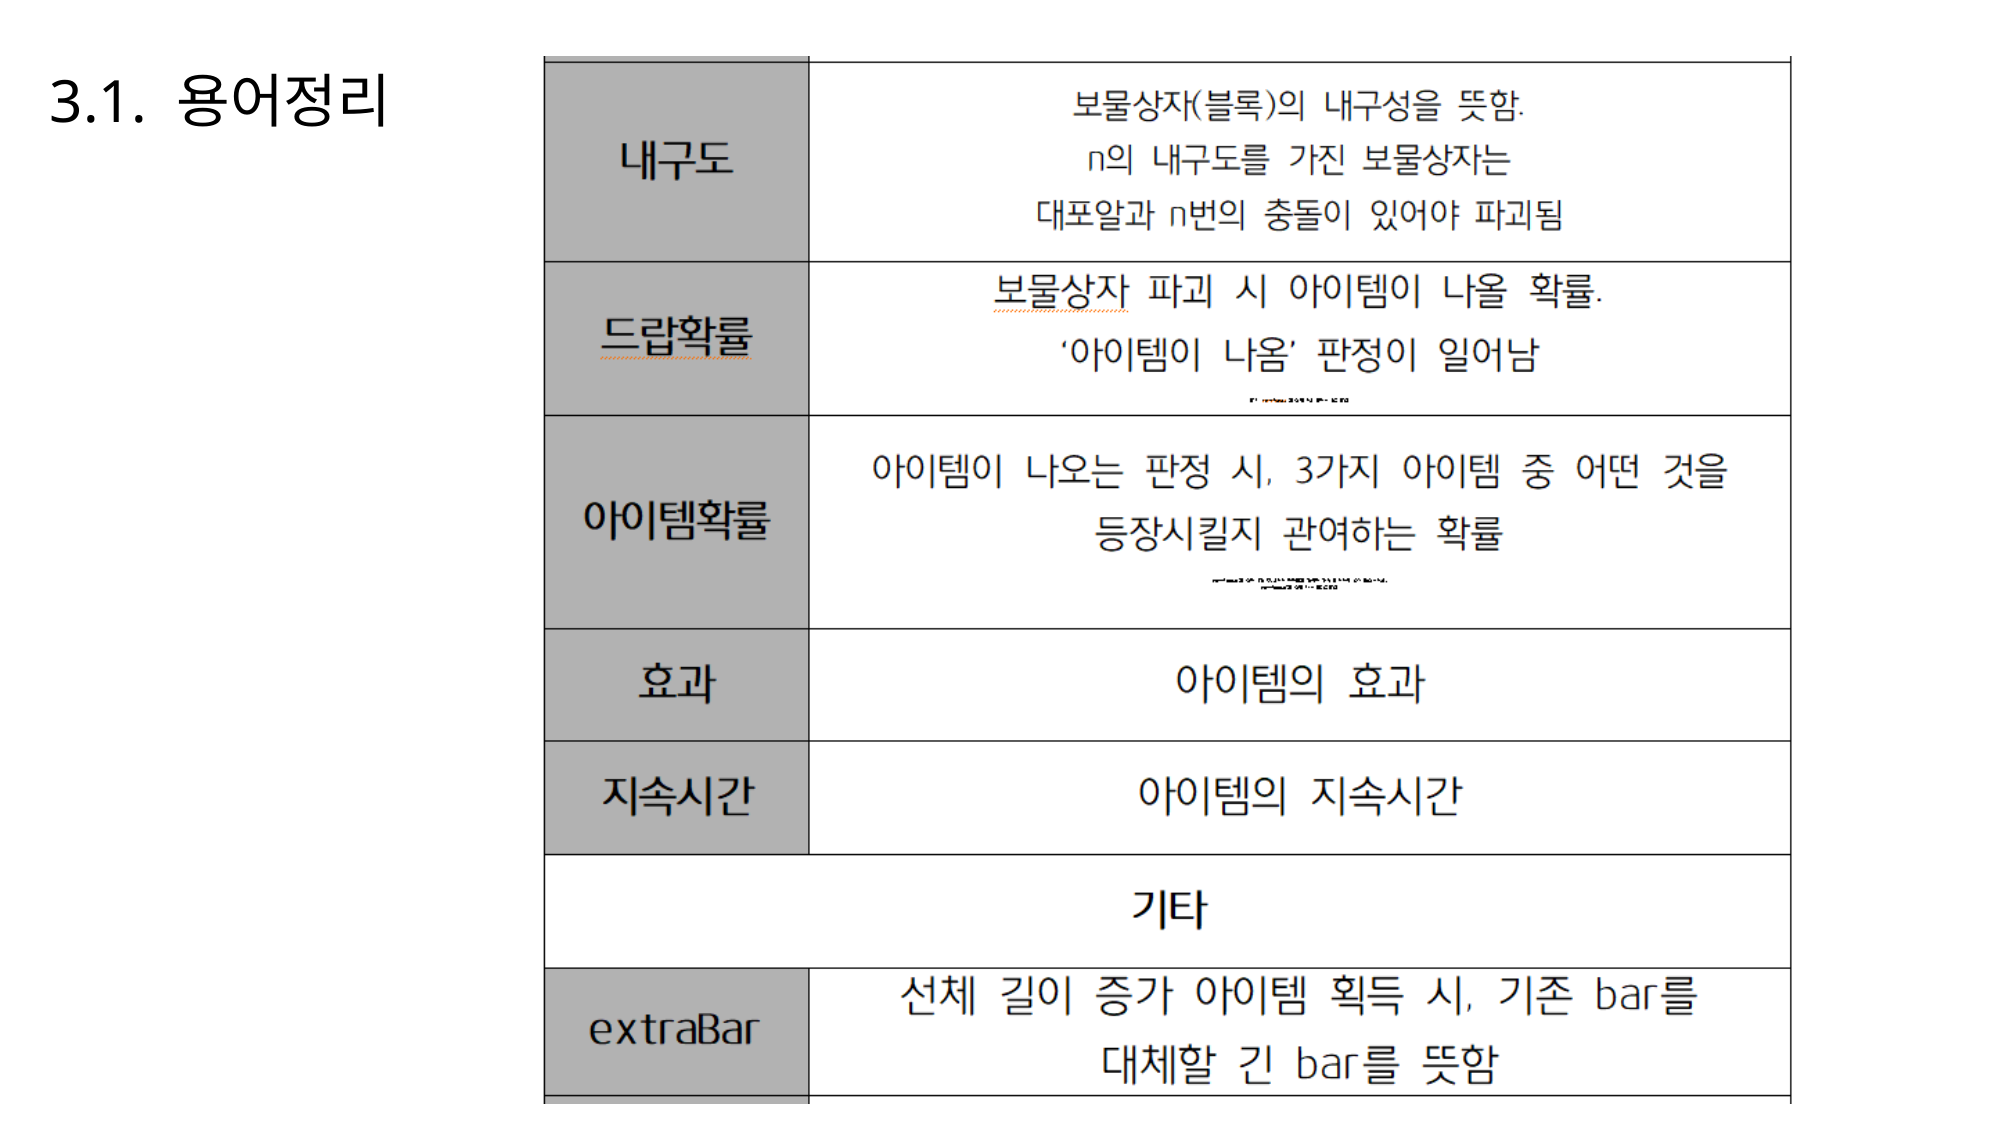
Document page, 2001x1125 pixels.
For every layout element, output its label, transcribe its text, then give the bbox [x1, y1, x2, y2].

text_box 3.1. 용어정리 [35, 56, 406, 141]
picture [540, 56, 1795, 1104]
